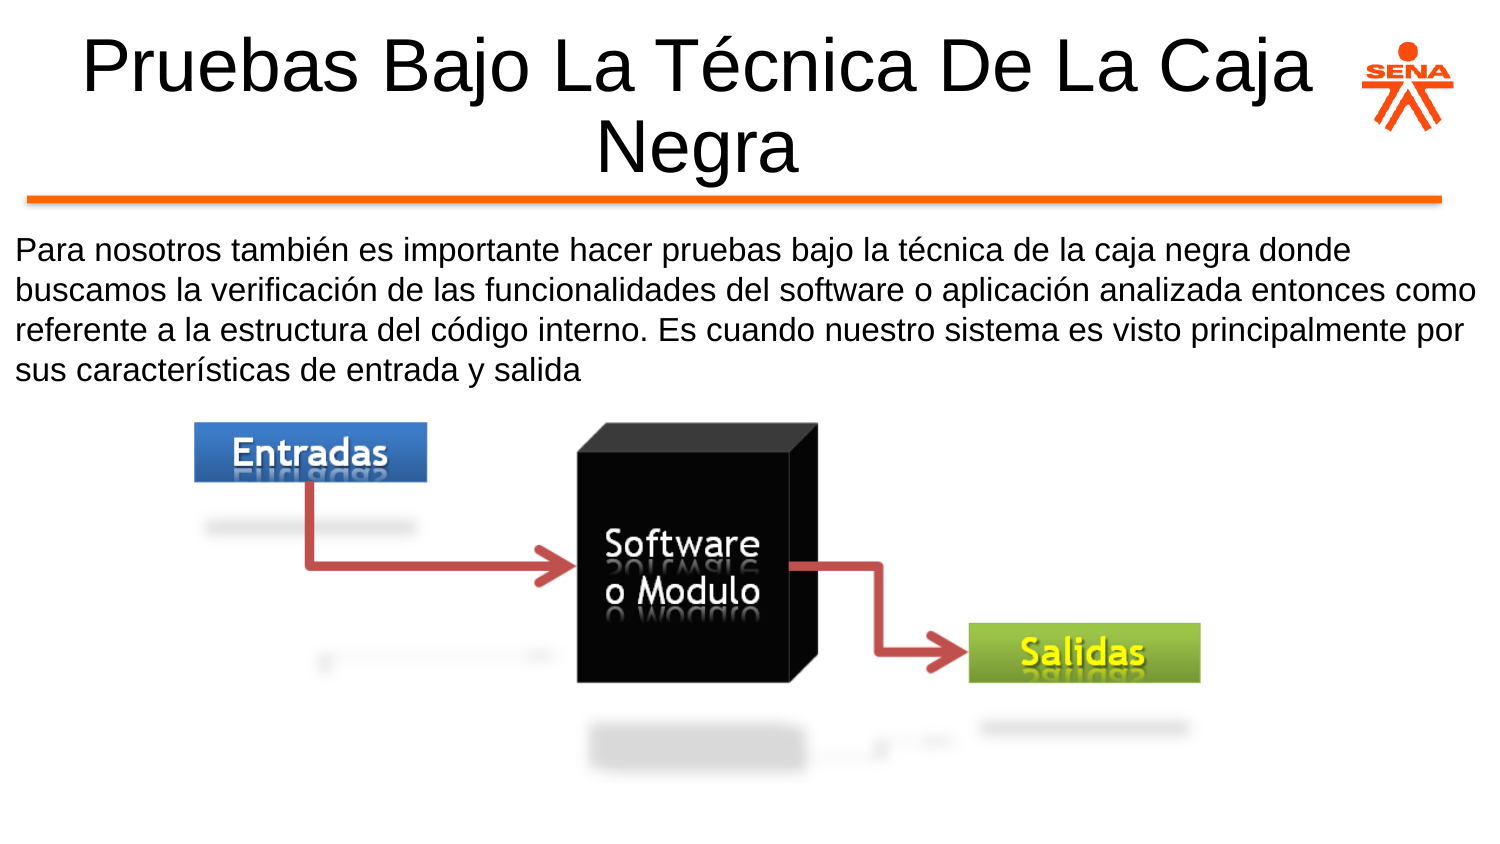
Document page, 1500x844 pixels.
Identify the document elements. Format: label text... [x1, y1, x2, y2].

title Pruebas Bajo La Técnica De La Caja Negra [0, 36, 1396, 179]
picture [0, 396, 1500, 844]
picture [0, 0, 1500, 220]
text_box Para nosotros también es importante hacer pruebas bajo la técnica de la caja negra donde buscamos la verificación de las funcionalidades del software o aplicación analizada entonces como referente a la estructura del código interno. Es cuando nuestro sistema es visto principalmente por sus características de entrada y salida [0, 220, 1500, 396]
text_box [26, 195, 1443, 204]
